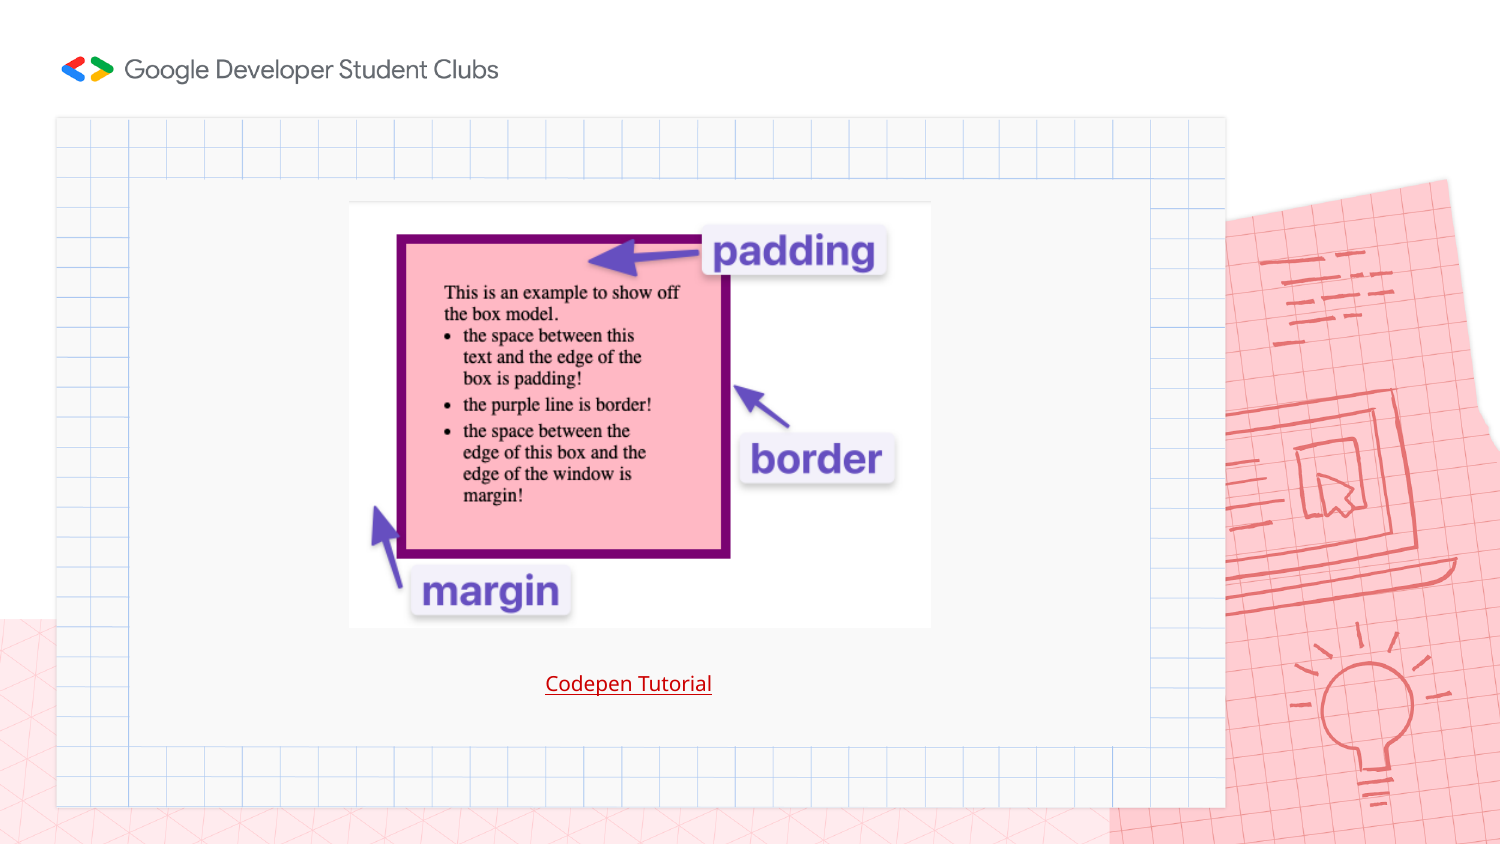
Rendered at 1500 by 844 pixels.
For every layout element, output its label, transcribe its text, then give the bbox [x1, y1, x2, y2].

list [152, 378, 1127, 844]
text_box Codepen Tutorial [539, 665, 740, 705]
picture [0, 0, 1500, 844]
